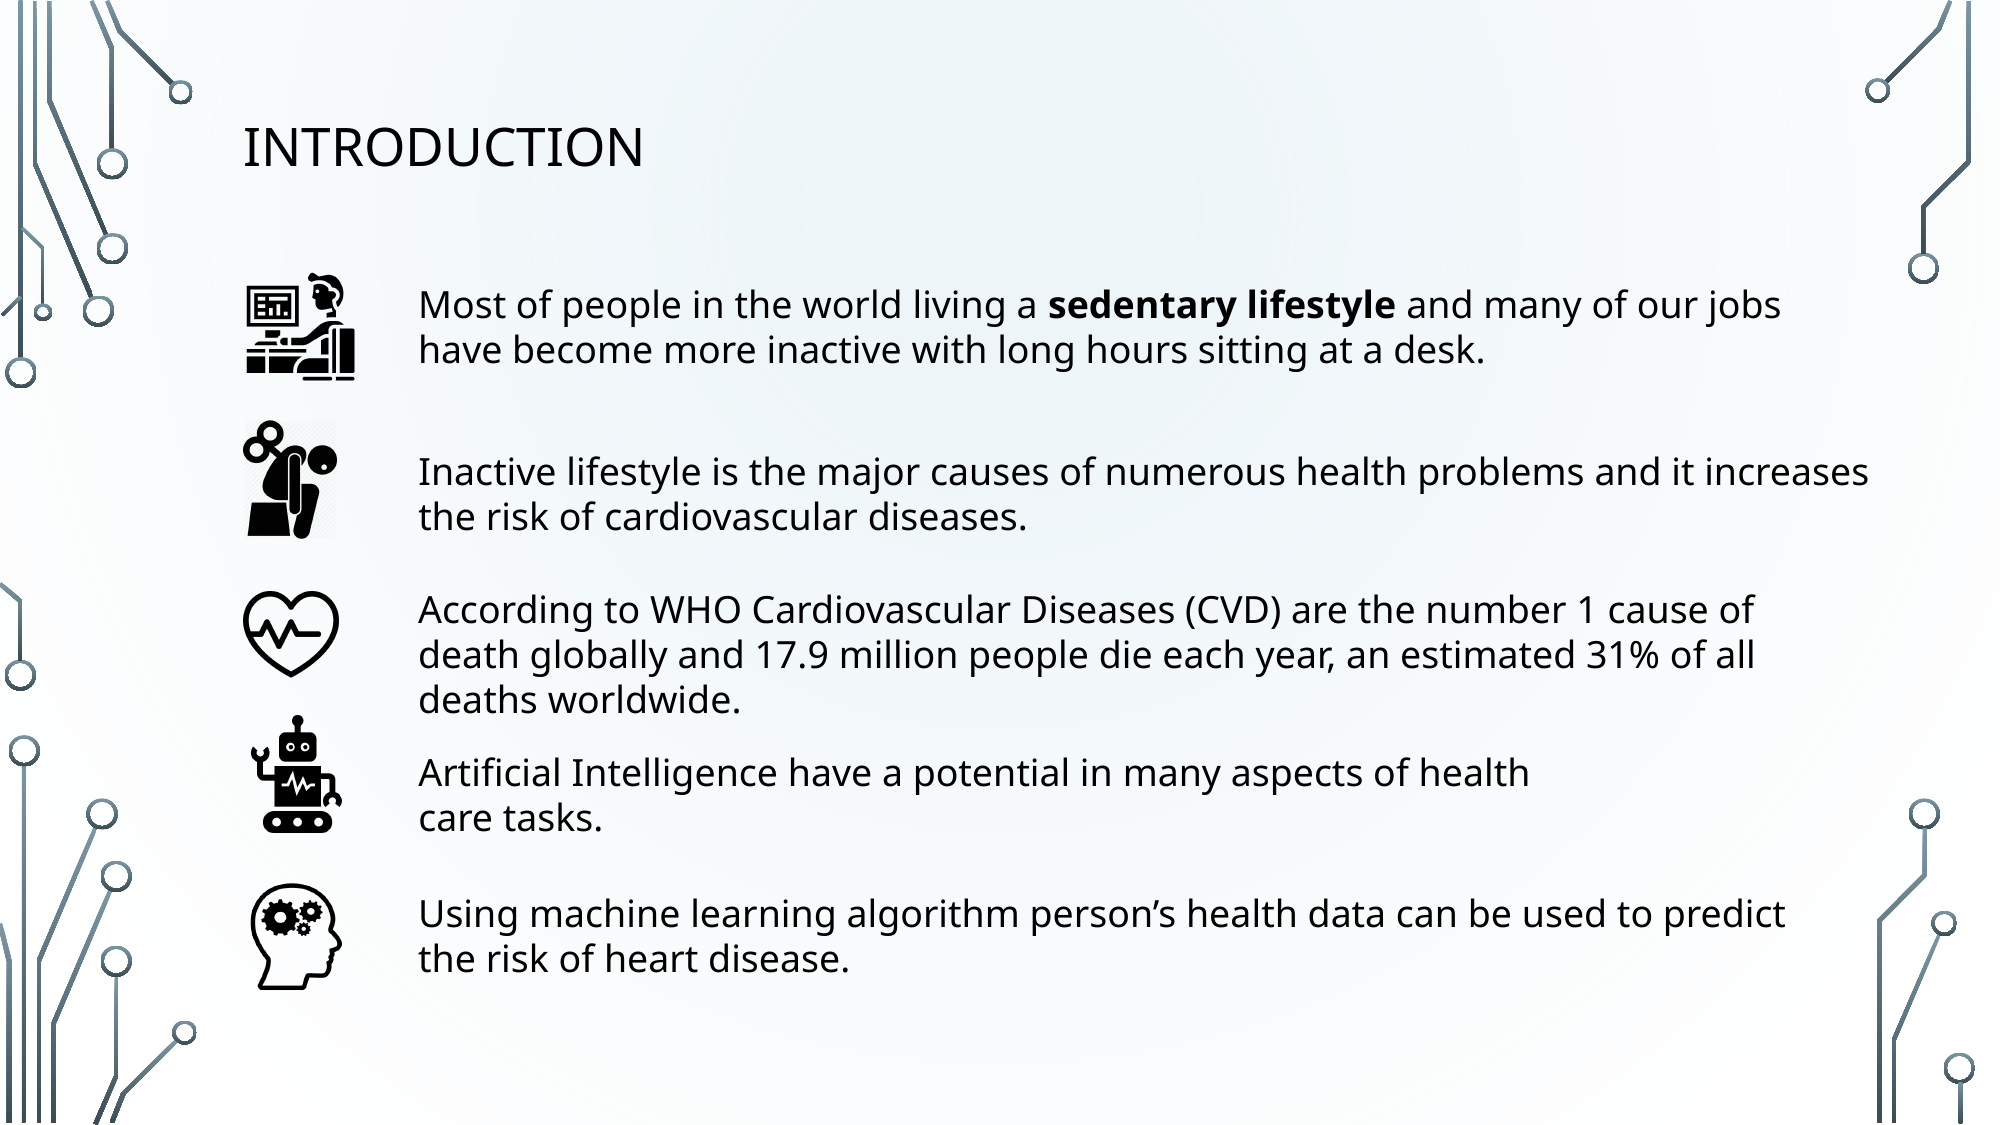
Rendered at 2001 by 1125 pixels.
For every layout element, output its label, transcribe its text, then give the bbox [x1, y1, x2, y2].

text_box Artificial Intelligence have a potential in many aspects of health care tasks. [403, 741, 1563, 847]
picture [241, 267, 361, 386]
text_box Inactive lifestyle is the major causes of numerous health problems and it increases the risk of cardiovascular diseases. [403, 440, 1923, 546]
text_box Using machine learning algorithm person’s health data can be used to predict the risk of heart disease. [403, 882, 1847, 987]
text_box Most of people in the world living a sedentary lifestyle and many of our jobs have become more inactive with long hours sitting at a desk. [403, 273, 1810, 379]
picture [243, 586, 339, 682]
picture [241, 881, 351, 992]
title INTRODUCTION [228, 112, 706, 186]
picture [227, 706, 368, 846]
picture [243, 420, 338, 539]
text_box According to WHO Cardiovascular Diseases (CVD) are the number 1 cause of death globally and 17.9 million people die each year, an estimated 31% of all deaths worldwide. [403, 578, 1796, 728]
